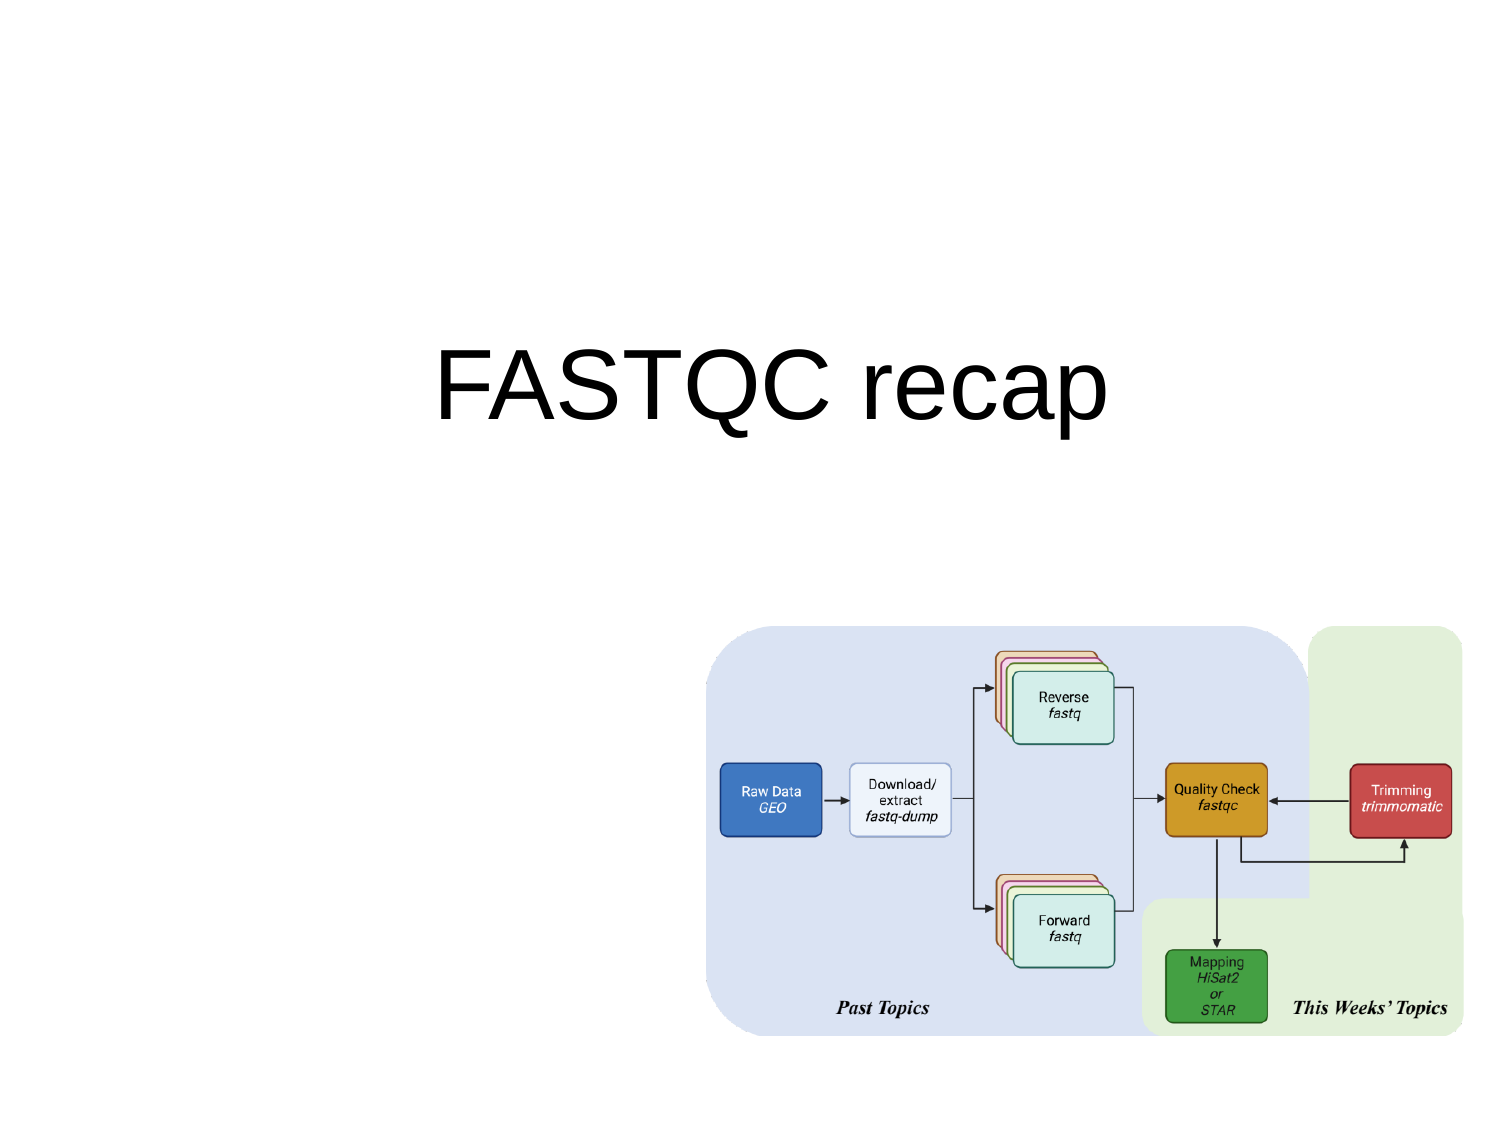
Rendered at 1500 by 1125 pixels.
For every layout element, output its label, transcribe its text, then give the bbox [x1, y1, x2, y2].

text_box FASTQC recap [112, 238, 1432, 537]
picture [692, 626, 1490, 1036]
